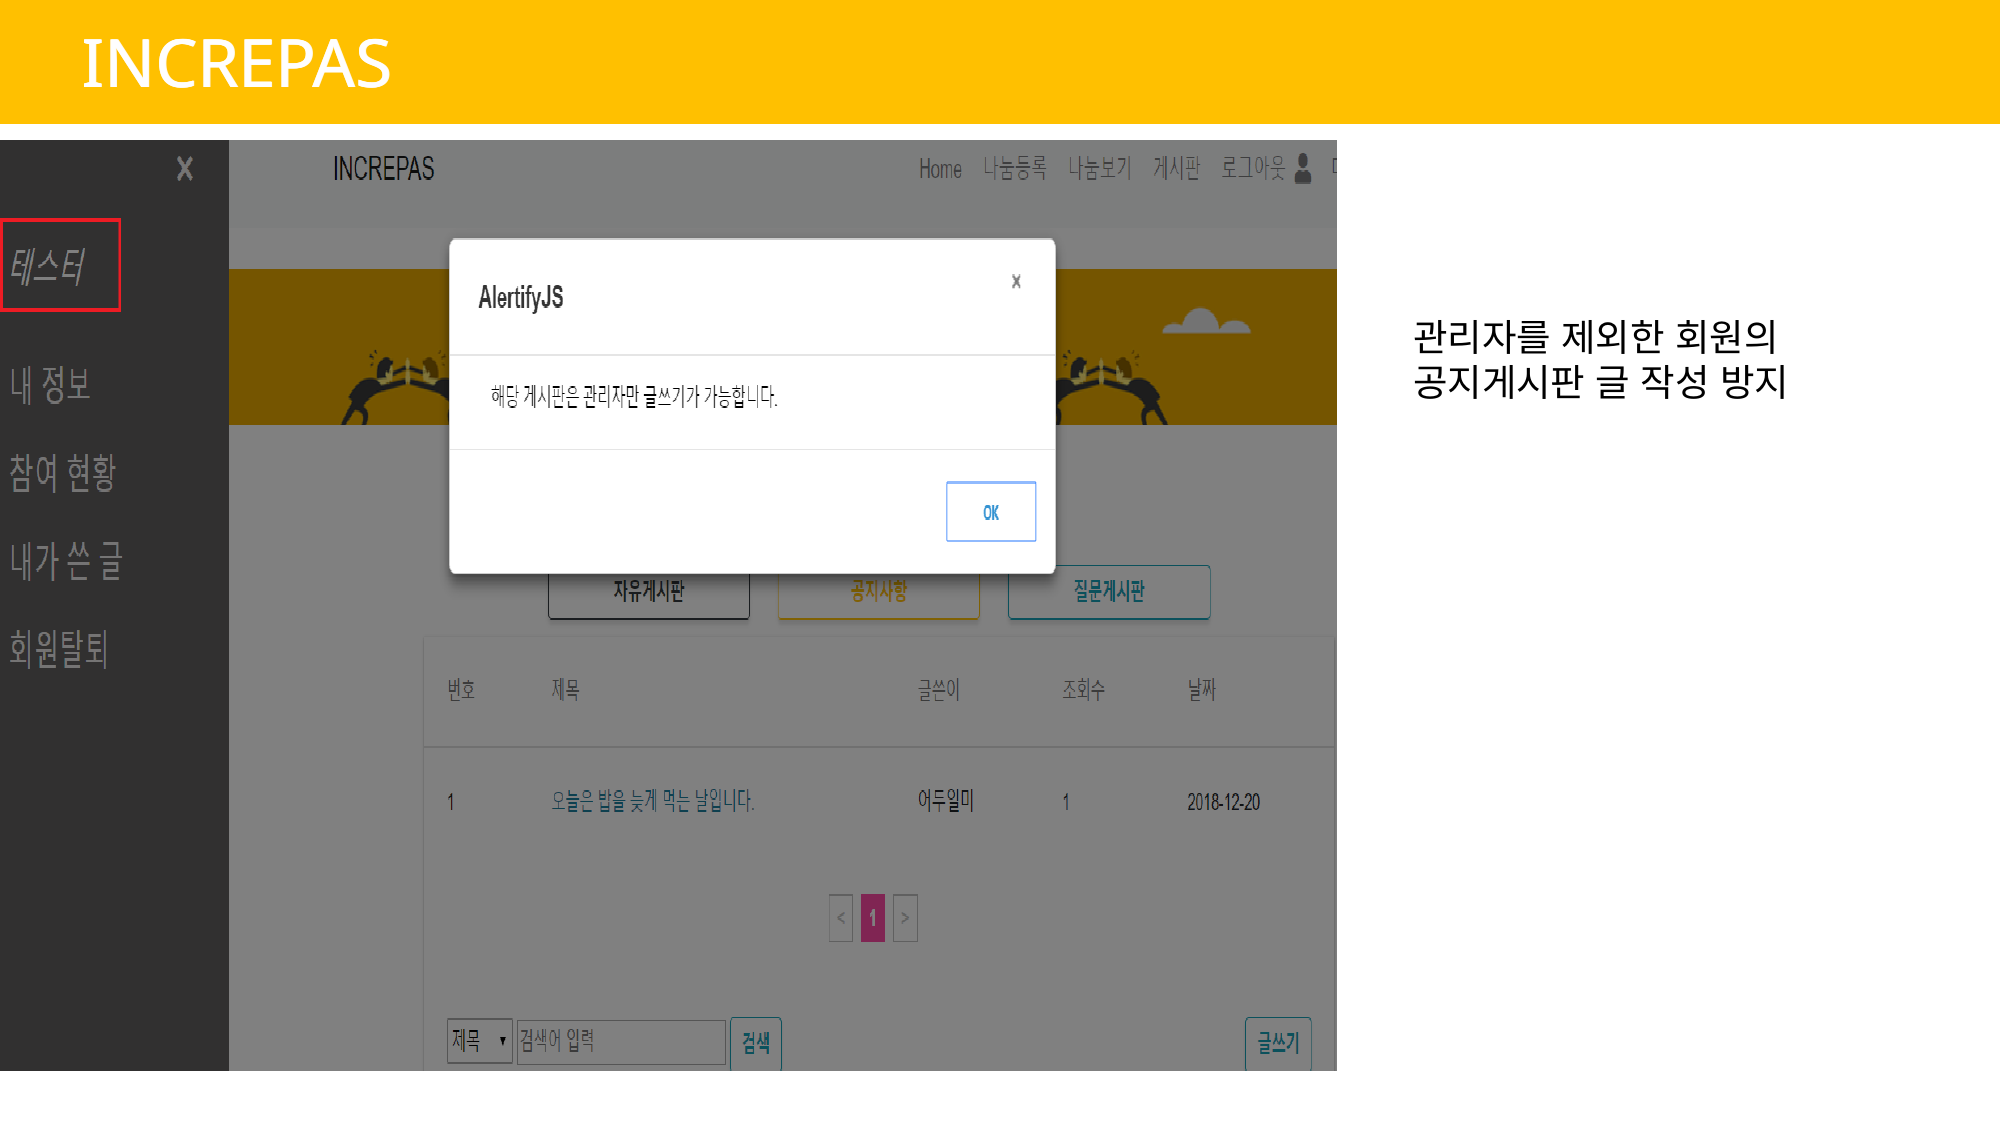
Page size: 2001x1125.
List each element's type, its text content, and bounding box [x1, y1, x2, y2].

text_box 관리자를 제외한 회원의 공지게시판 글 작성 방지 [1398, 306, 1854, 412]
picture [0, 140, 1337, 1071]
text_box INCREPAS [66, 13, 408, 109]
text_box [0, 0, 2000, 125]
